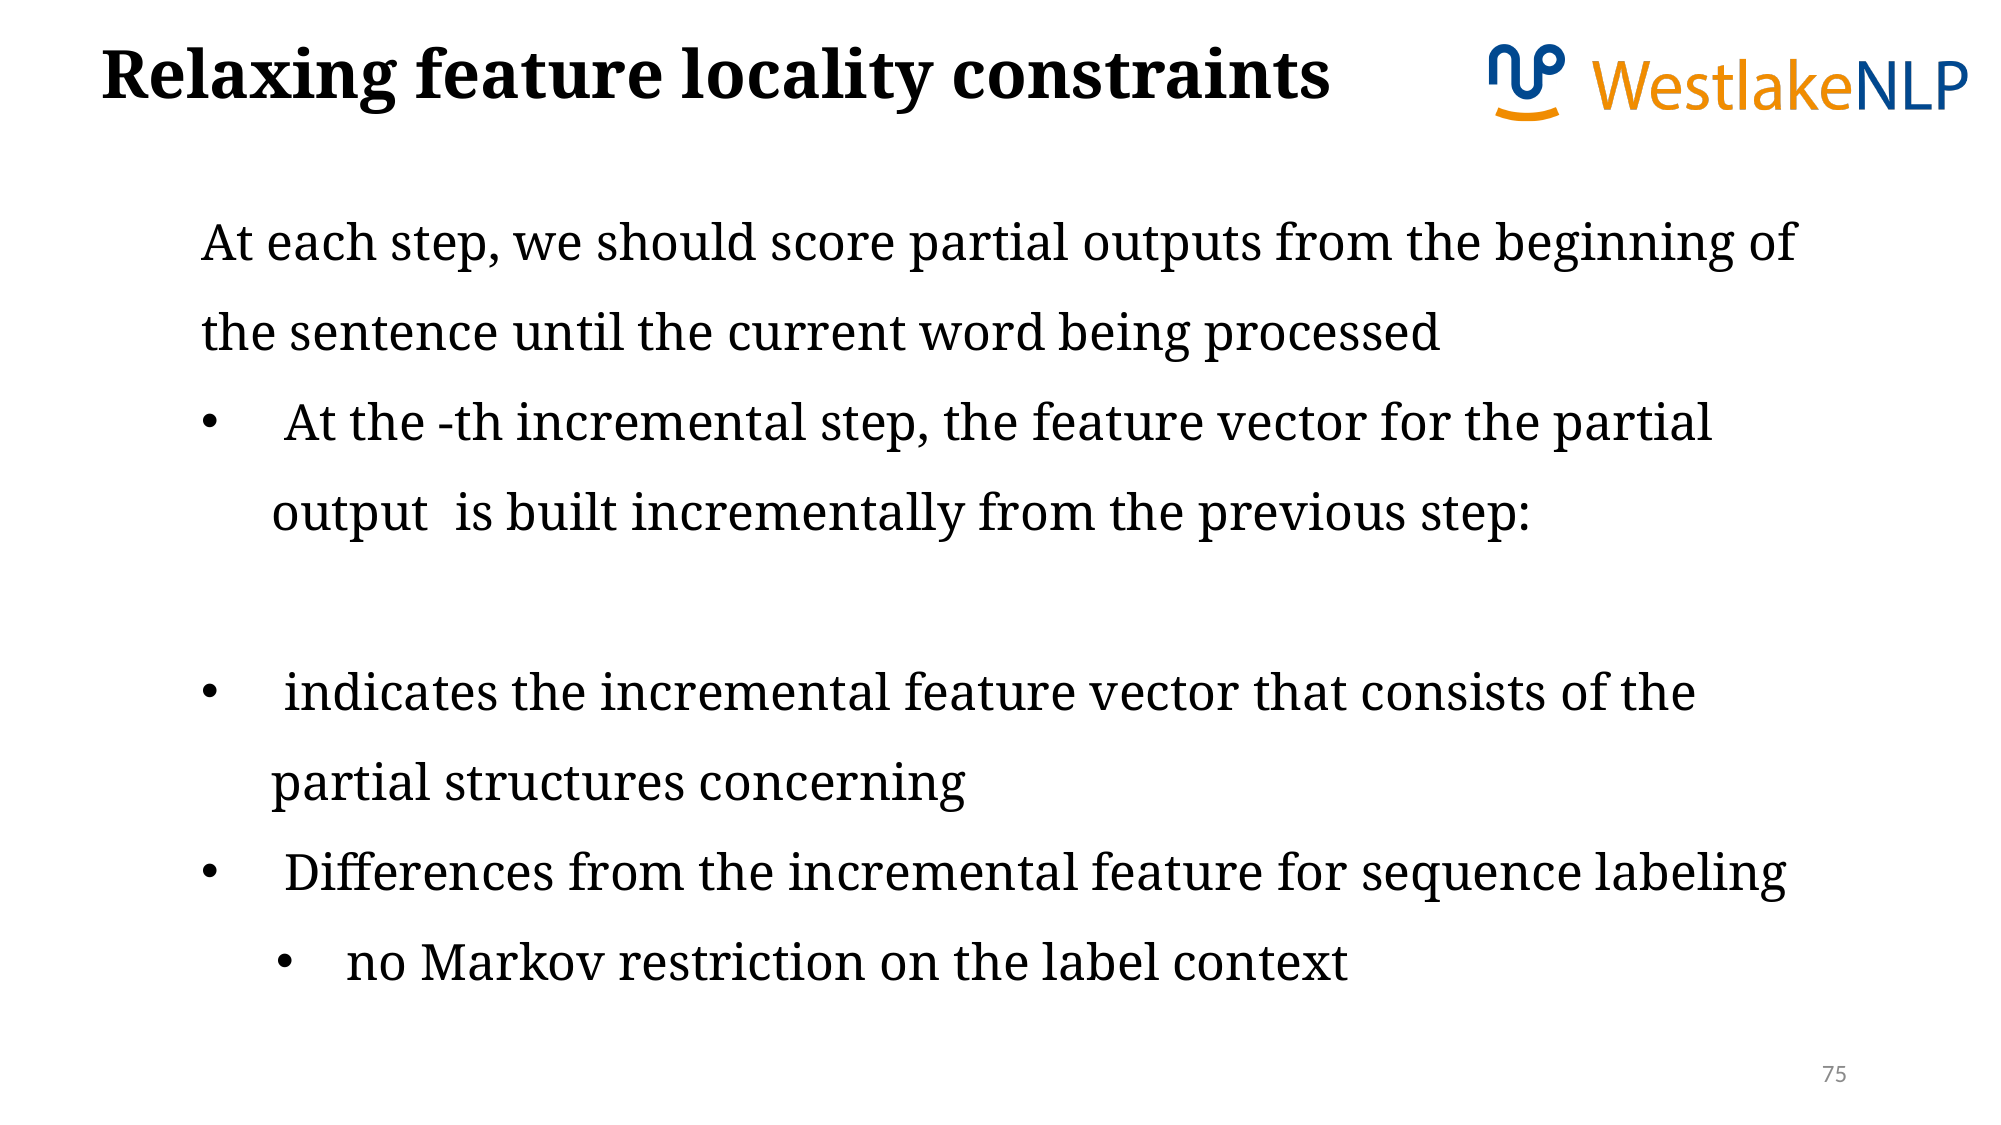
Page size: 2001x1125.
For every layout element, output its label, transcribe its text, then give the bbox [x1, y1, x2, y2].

text_box Relaxing feature locality constraints [86, 24, 1349, 120]
slide_number 75 [1412, 1042, 1863, 1103]
picture [1459, 0, 2000, 170]
